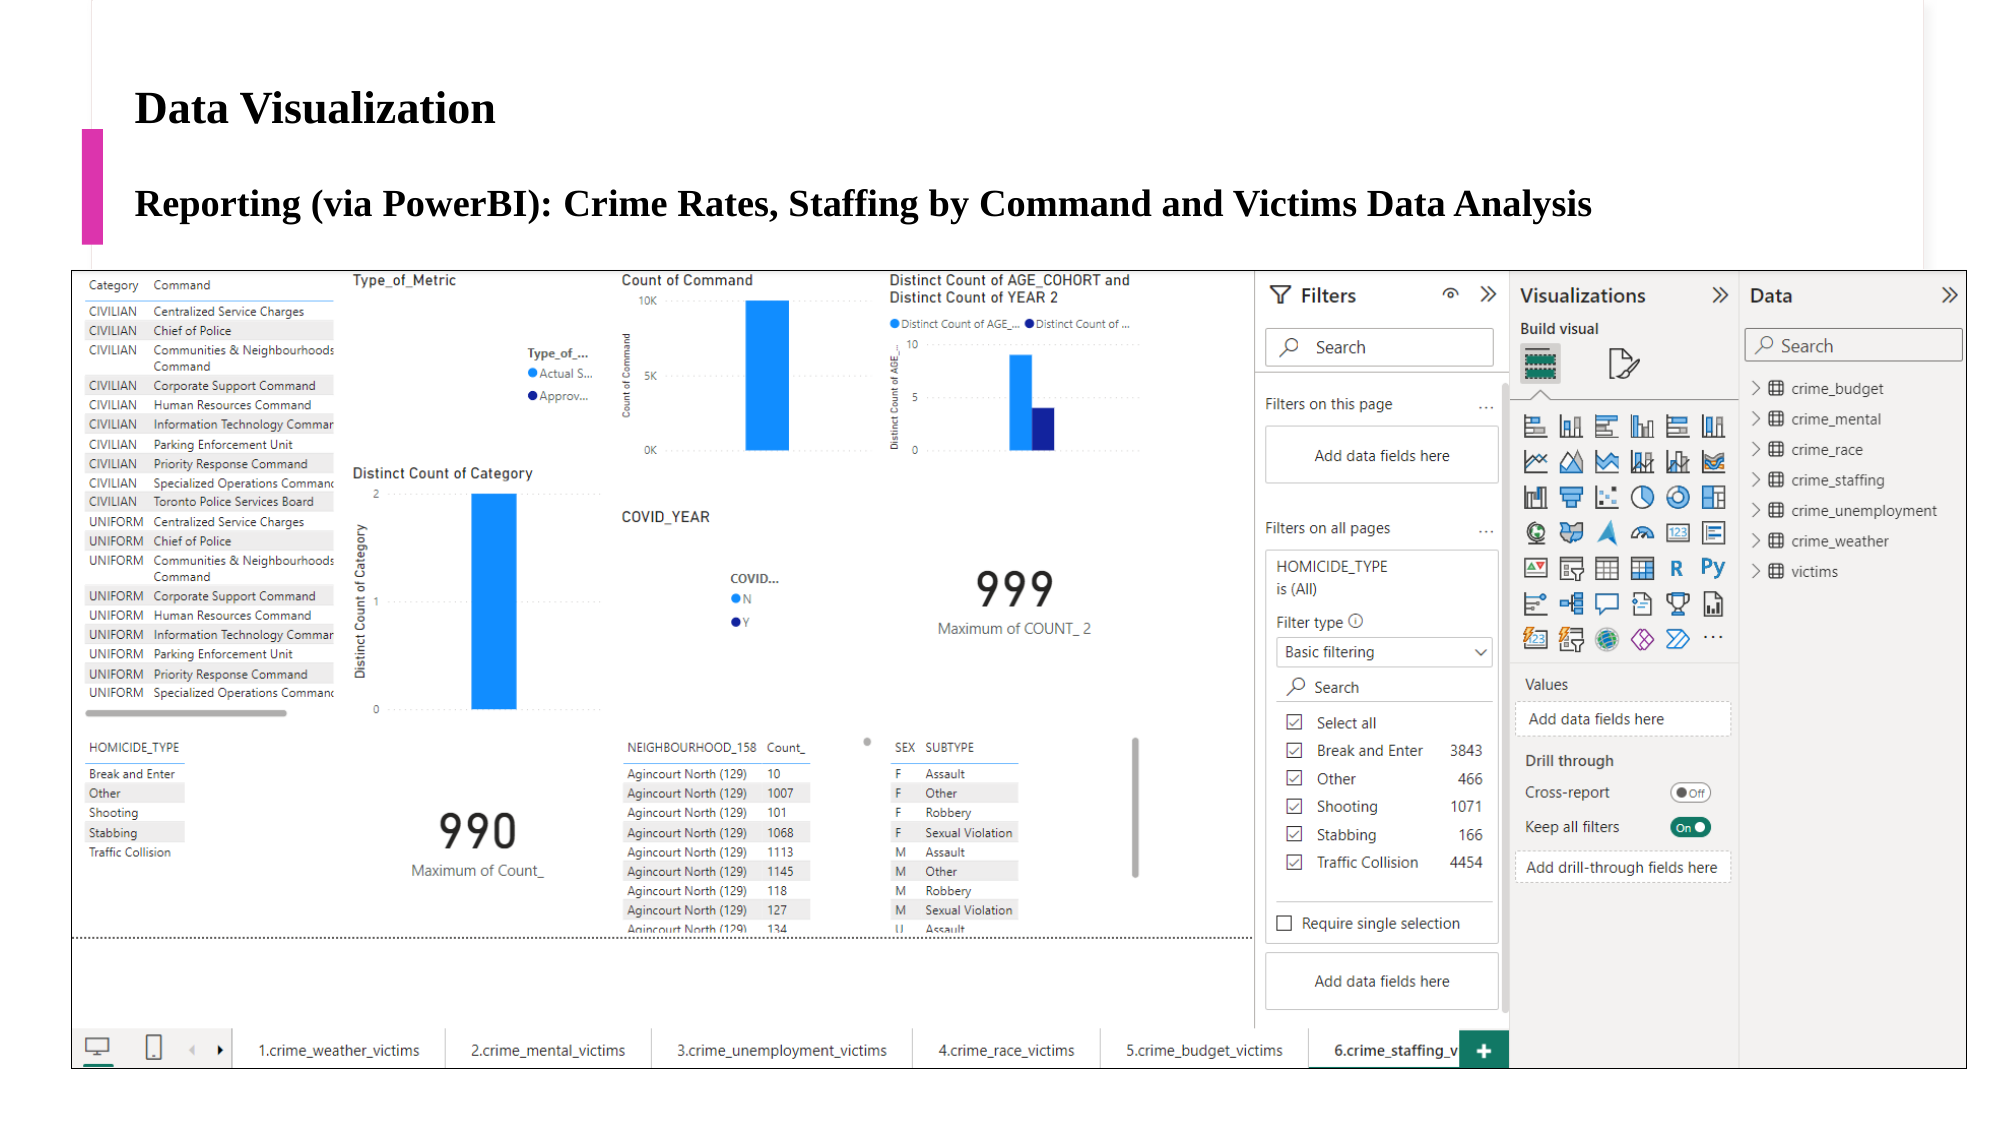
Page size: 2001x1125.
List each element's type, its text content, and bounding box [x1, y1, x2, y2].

picture [71, 269, 1967, 1069]
title Data Visualization Reporting (via PowerBI): Crime Rates, Staffing by Command and Victims Data Analysis [119, 76, 1788, 269]
